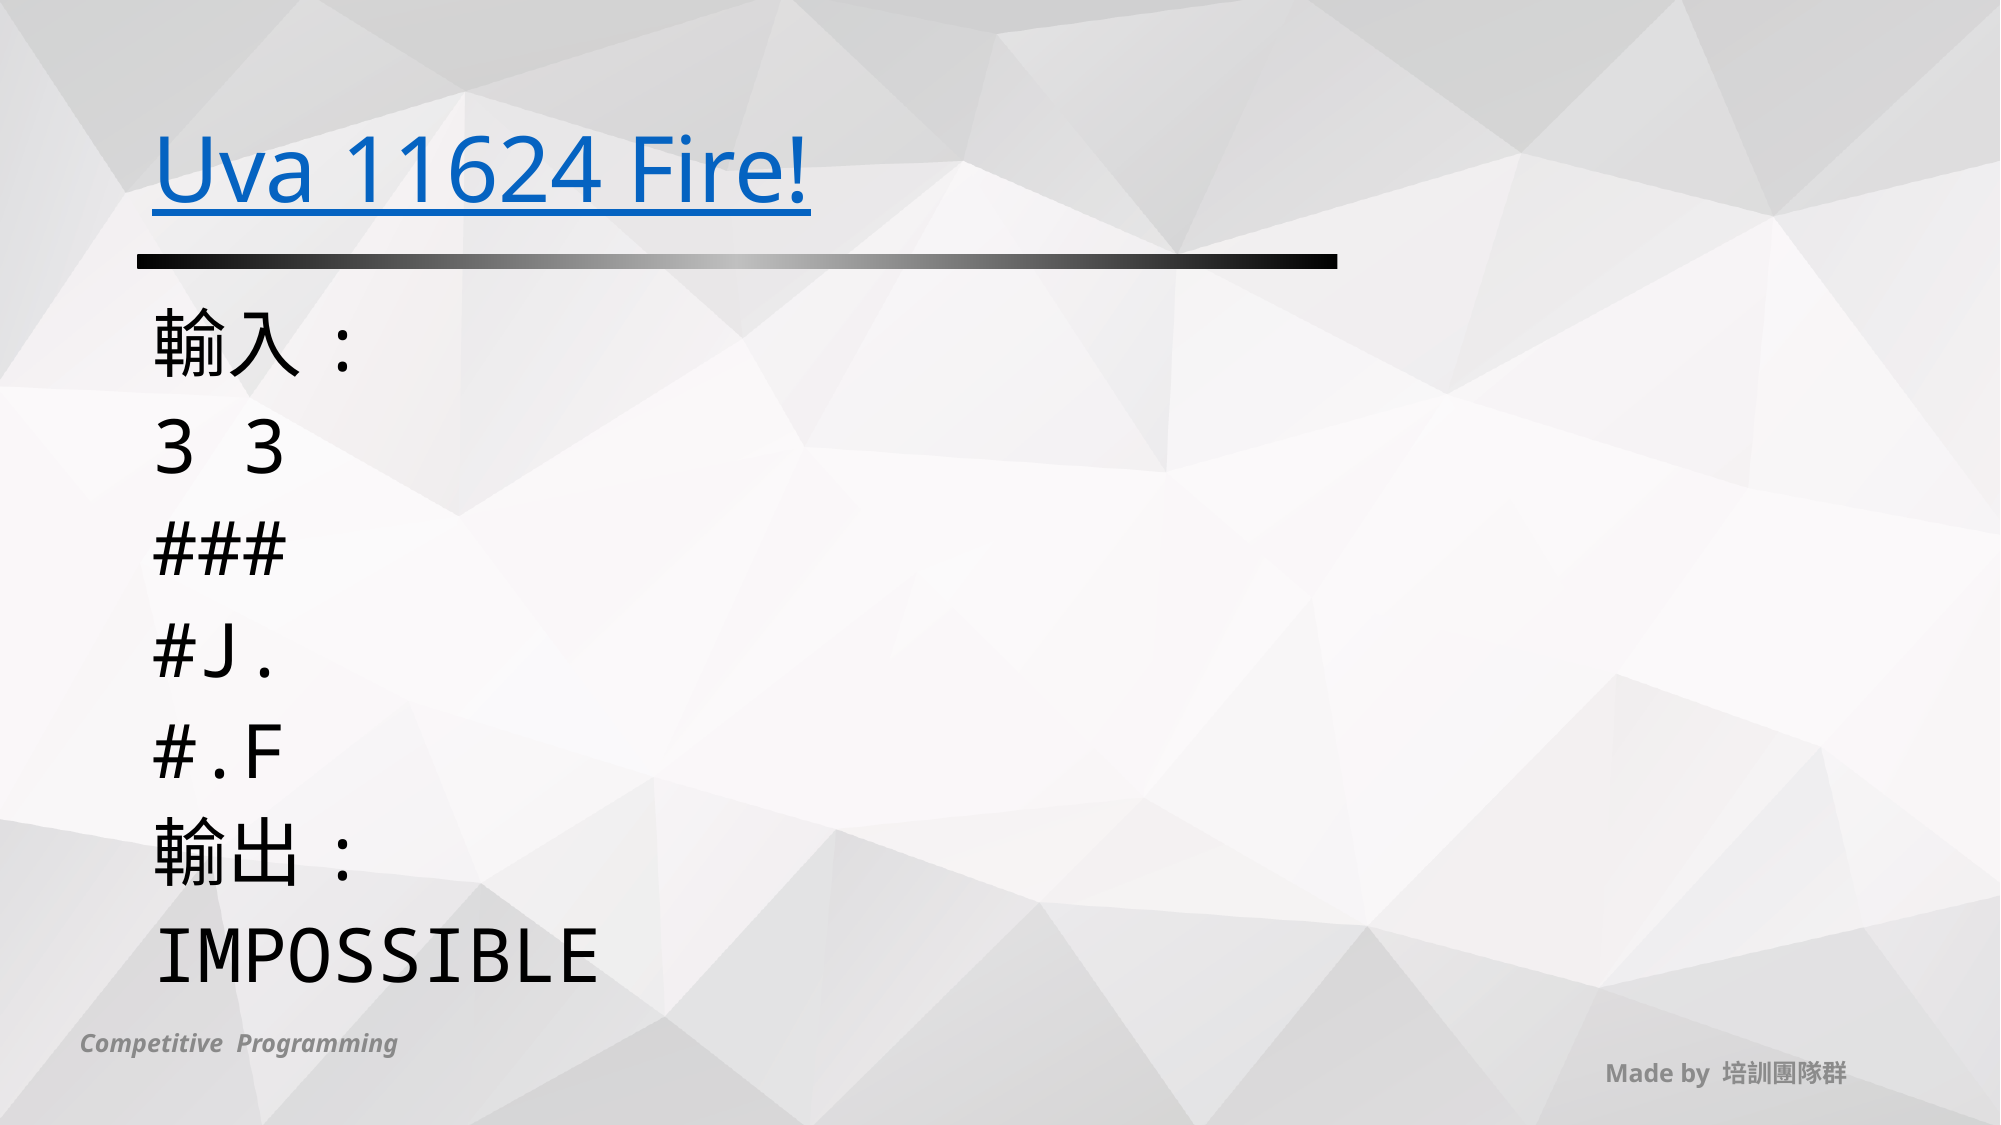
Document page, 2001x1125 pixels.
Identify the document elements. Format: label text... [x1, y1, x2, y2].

title Uva 11624 Fire! [137, 59, 1863, 278]
list 輸入: 3 3 ### #J. #.F 輸出: IMPOSSIBLE [137, 299, 1863, 1014]
picture [0, 0, 2000, 1125]
